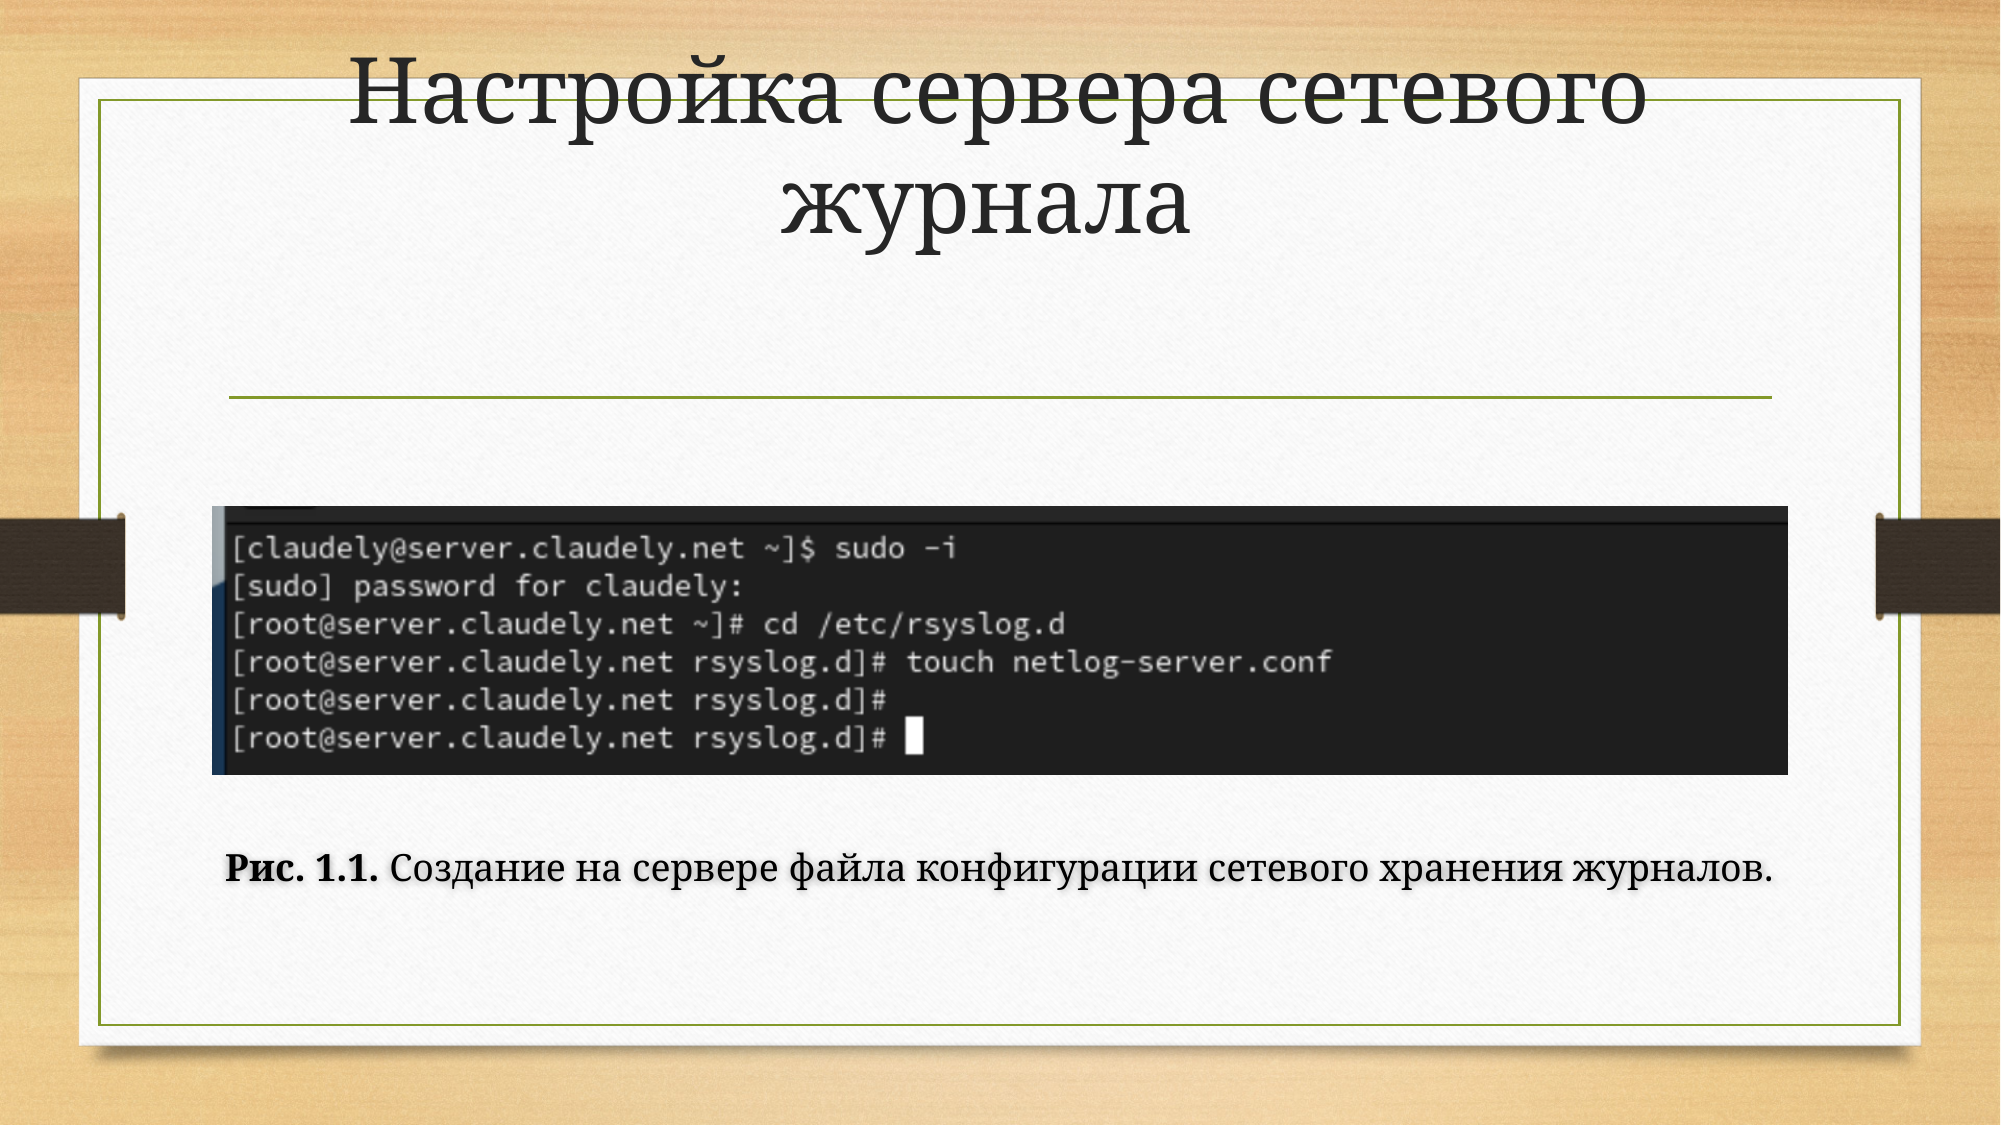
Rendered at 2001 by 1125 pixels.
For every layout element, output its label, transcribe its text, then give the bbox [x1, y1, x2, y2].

text_box Рис. 1.1. Создание на сервере файла конфигурации сетевого хранения журналов. [132, 820, 1868, 913]
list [212, 506, 1788, 775]
picture [0, 0, 2001, 1125]
title Настройка сервера сетевого журнала [132, 62, 1868, 222]
